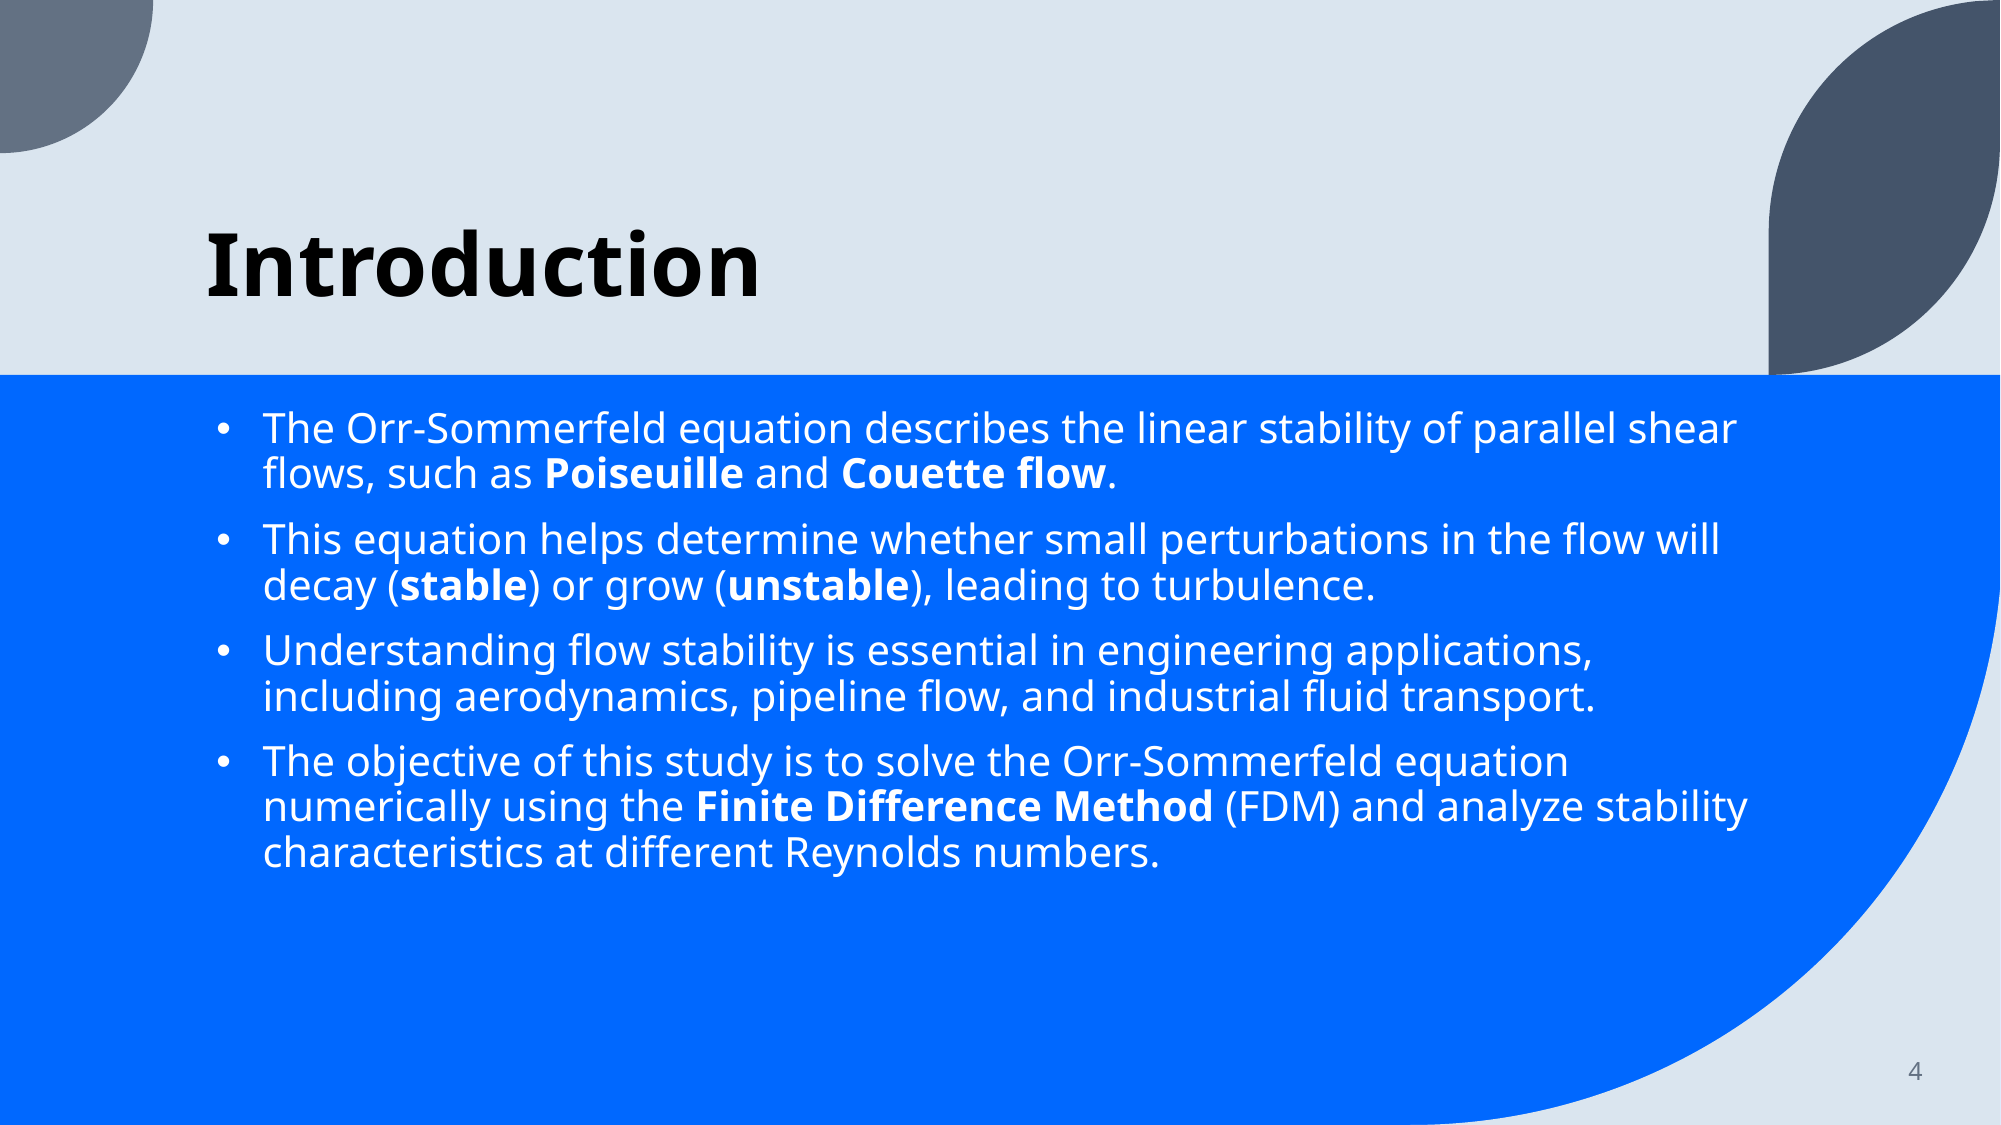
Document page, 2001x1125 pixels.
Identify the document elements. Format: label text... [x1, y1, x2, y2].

list The Orr-Sommerfeld equation describes the linear stability of parallel shear flows, such as Poiseuille and Couette flow. This equation helps determine whether small perturbations in the flow will decay (stable) or grow (unstable), leading to turbulence. Understanding flow stability is essential in engineering applications, including aerodynamics, pipeline flow, and industrial fluid transport. The objective of this study is to solve the Orr-Sommerfeld equation numerically using the Finite Difference Method (FDM) and analyze stability characteristics at different Reynolds numbers. [191, 400, 1796, 999]
title Introduction [191, 58, 1796, 322]
slide_number 4 [1674, 1042, 1938, 1103]
